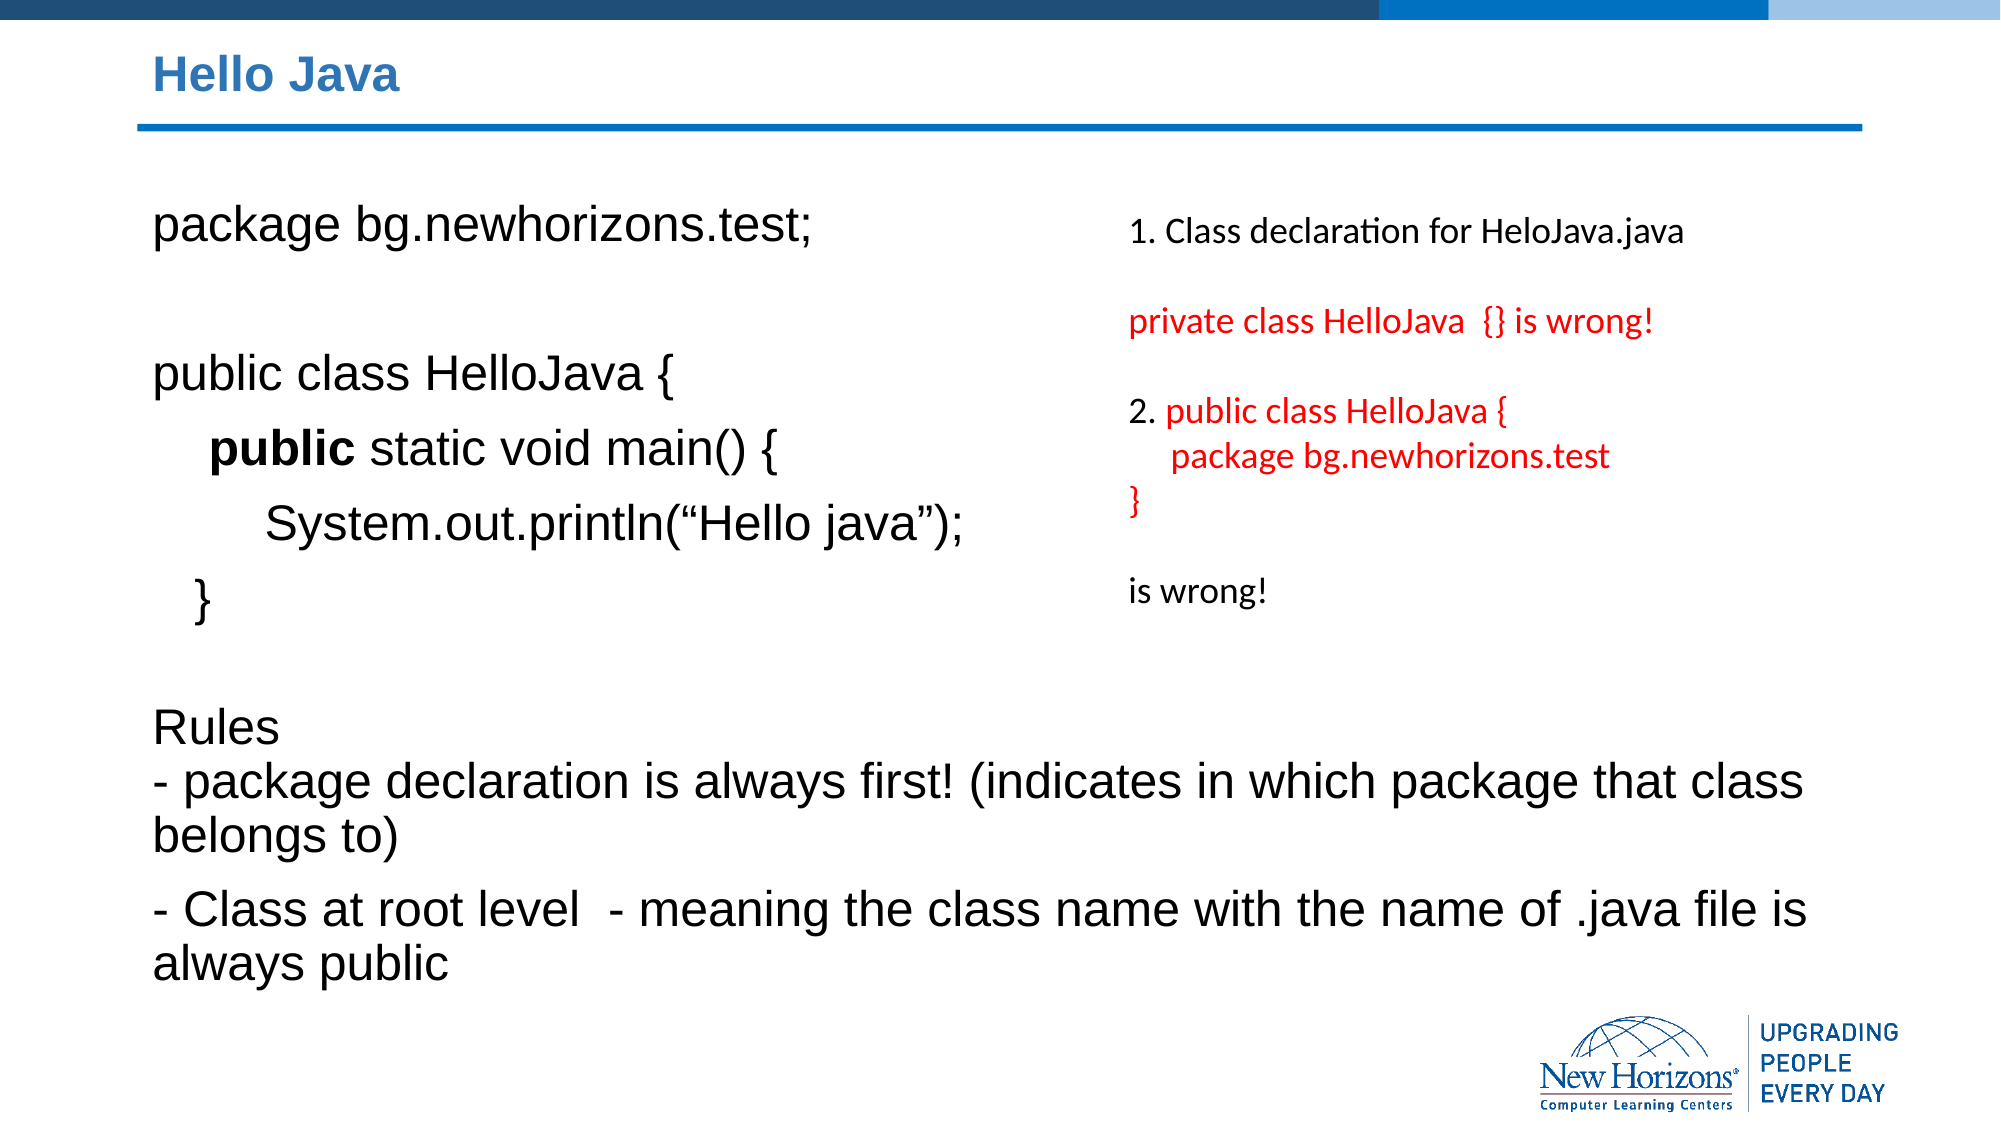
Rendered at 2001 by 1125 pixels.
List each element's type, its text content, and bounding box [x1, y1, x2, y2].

list package bg.newhorizons.test; public class HelloJava { public static void main() { System.out.println(“Hello java”); } Rules - package declaration is always first! (indicates in which package that class belongs to) - Class at root level - meaning the class name with the name of .java file is always public [137, 190, 1863, 1013]
picture [1537, 1010, 1904, 1114]
text_box 1. Class declaration for HeloJava.java private class HelloJava {} is wrong! 2. public class HelloJava { package bg.newhorizons.test } is wrong! [1113, 198, 1800, 619]
title Hello Java [137, 36, 1863, 115]
